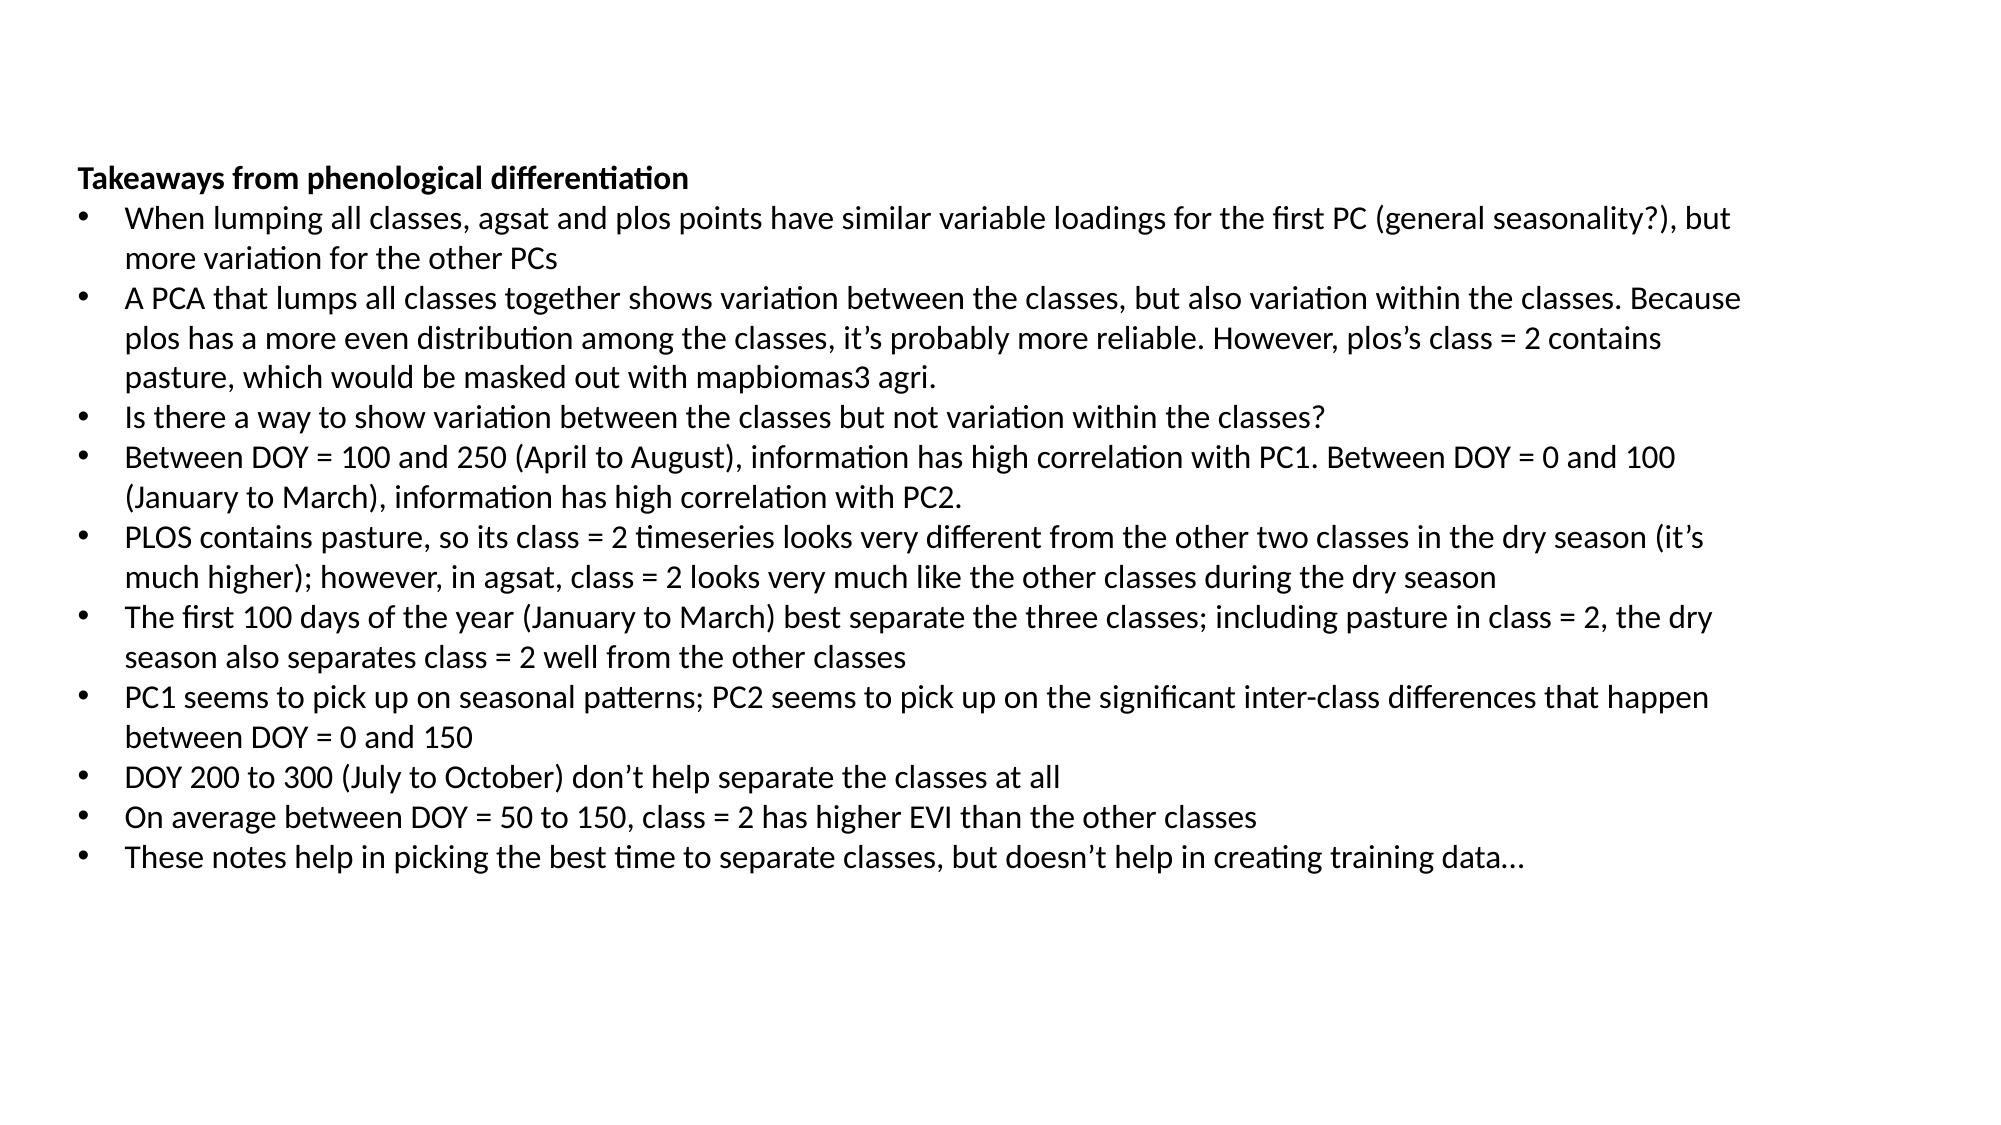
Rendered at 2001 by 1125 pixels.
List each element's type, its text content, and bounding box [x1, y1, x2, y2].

text_box Takeaways from phenological differentiation When lumping all classes, agsat and plos points have similar variable loadings for the first PC (general seasonality?), but more variation for the other PCs A PCA that lumps all classes together shows variation between the classes, but also variation within the classes. Because plos has a more even distribution among the classes, it’s probably more reliable. However, plos’s class = 2 contains pasture, which would be masked out with mapbiomas3 agri. Is there a way to show variation between the classes but not variation within the classes? Between DOY = 100 and 250 (April to August), information has high correlation with PC1. Between DOY = 0 and 100 (January to March), information has high correlation with PC2. PLOS contains pasture, so its class = 2 timeseries looks very different from the other two classes in the dry season (it’s much higher); however, in agsat, class = 2 looks very much like the other classes during the dry season The first 100 days of the year (January to March) best separate the three classes; including pasture in class = 2, the dry season also separates class = 2 well from the other classes PC1 seems to pick up on seasonal patterns; PC2 seems to pick up on the significant inter-class differences that happen between DOY = 0 and 150 DOY 200 to 300 (July to October) don’t help separate the classes at all On average between DOY = 50 to 150, class = 2 has higher EVI than the other classes These notes help in picking the best time to separate classes, but doesn’t help in creating training data… [63, 148, 1790, 883]
